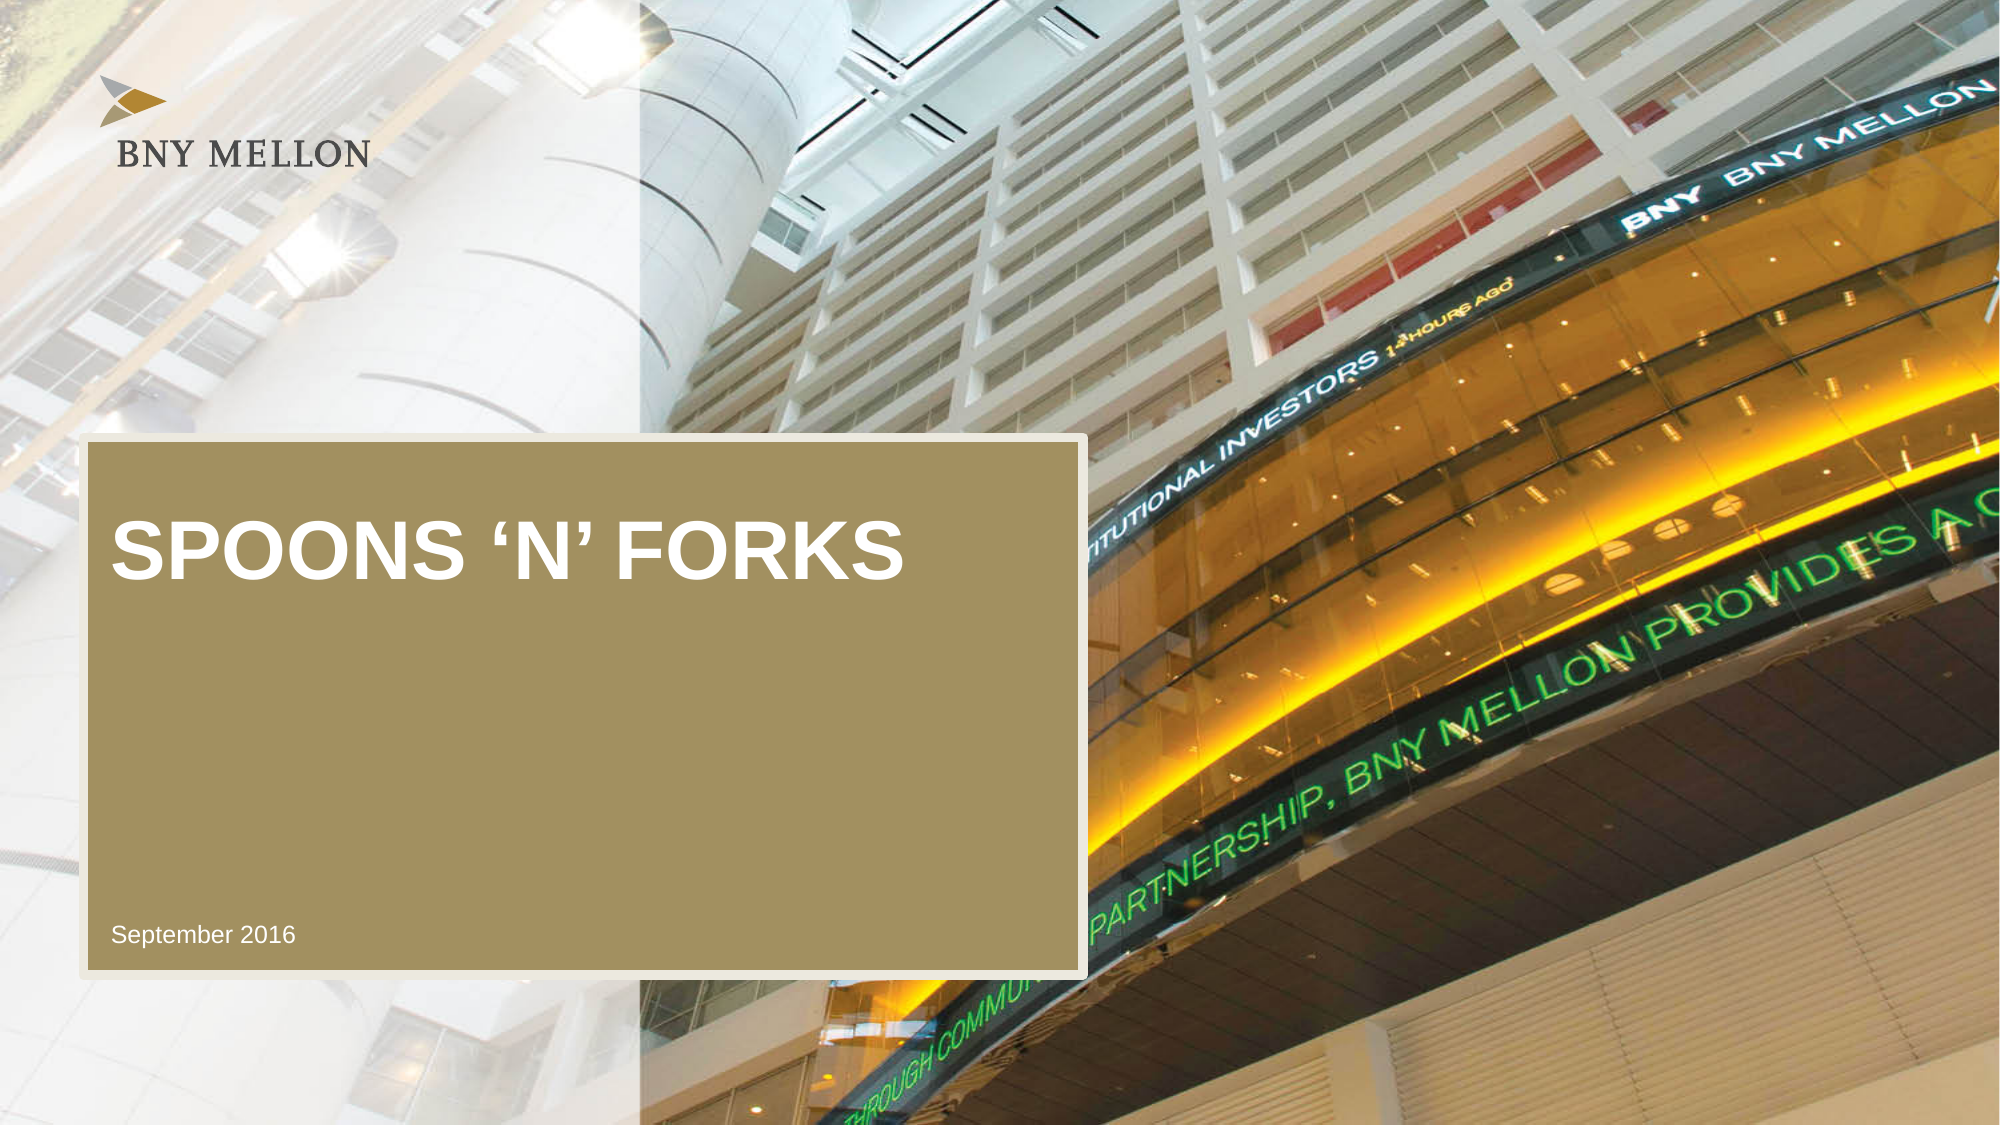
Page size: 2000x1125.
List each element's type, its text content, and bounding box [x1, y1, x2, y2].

list September 2016 [95, 911, 1067, 954]
picture [0, 0, 2000, 1125]
title SPOONS ‘N’ FORKS [95, 461, 1067, 604]
